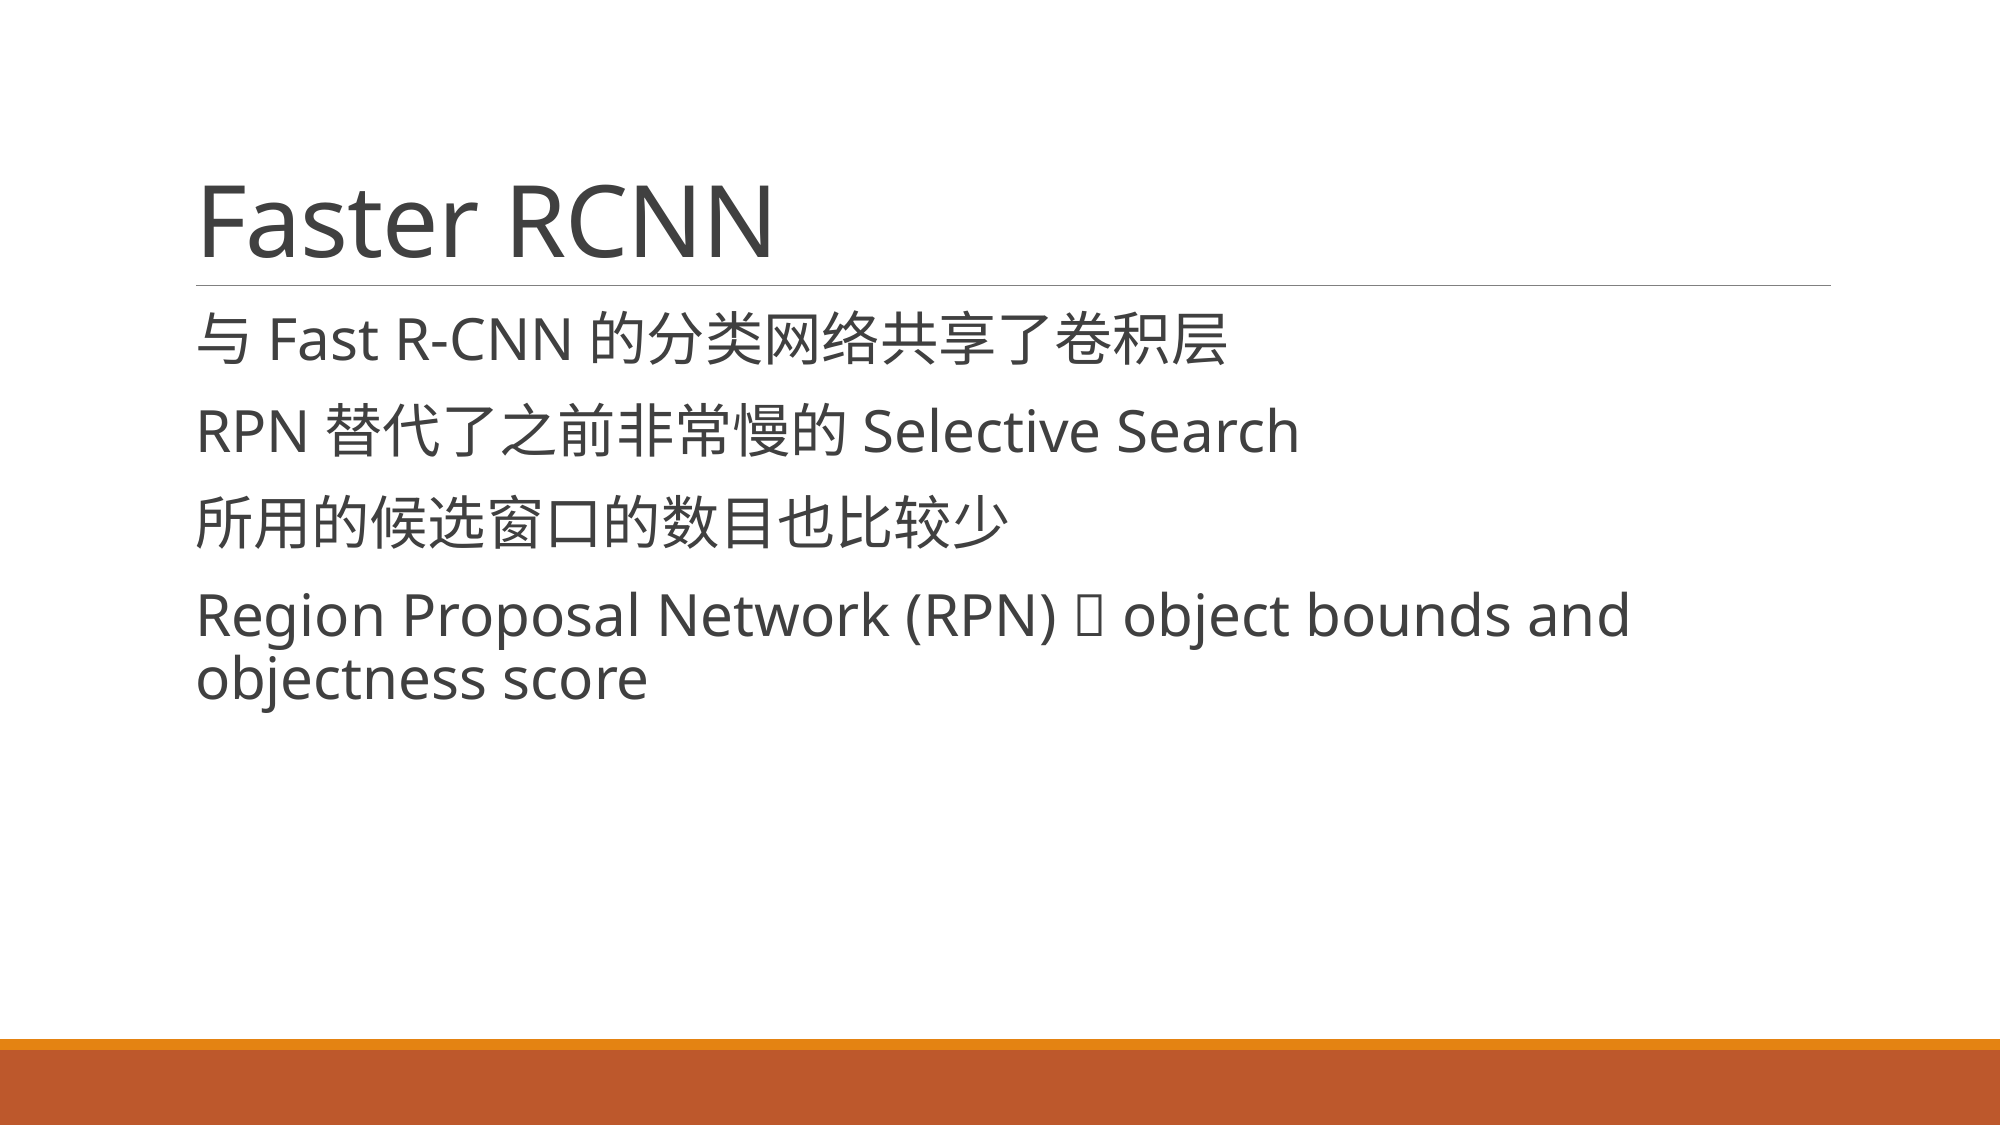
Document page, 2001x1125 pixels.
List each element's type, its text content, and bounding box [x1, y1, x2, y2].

list 与Fast R-CNN的分类网络共享了卷积层 RPN替代了之前非常慢的Selective Search 所用的候选窗口的数目也比较少 Region Proposal Network (RPN)  object bounds and objectness score [180, 302, 1830, 963]
title Faster RCNN [180, 47, 1830, 285]
